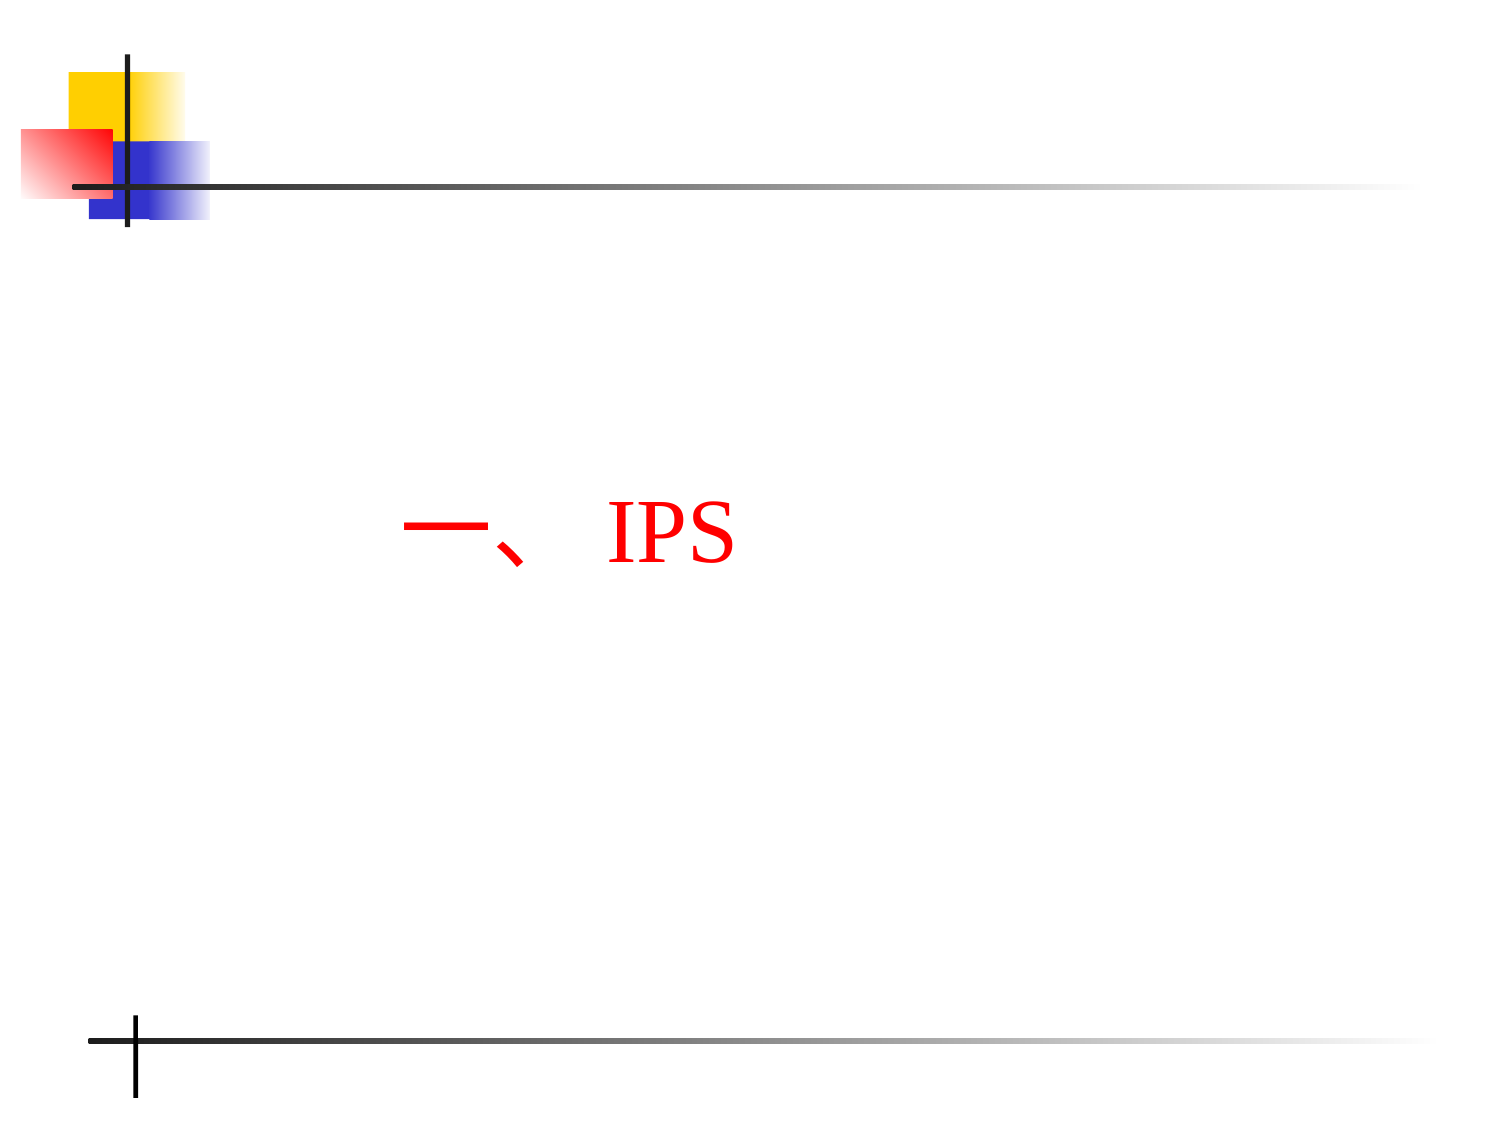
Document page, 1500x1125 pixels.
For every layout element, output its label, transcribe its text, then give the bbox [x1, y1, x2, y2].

list 一、IPS [385, 483, 1115, 642]
